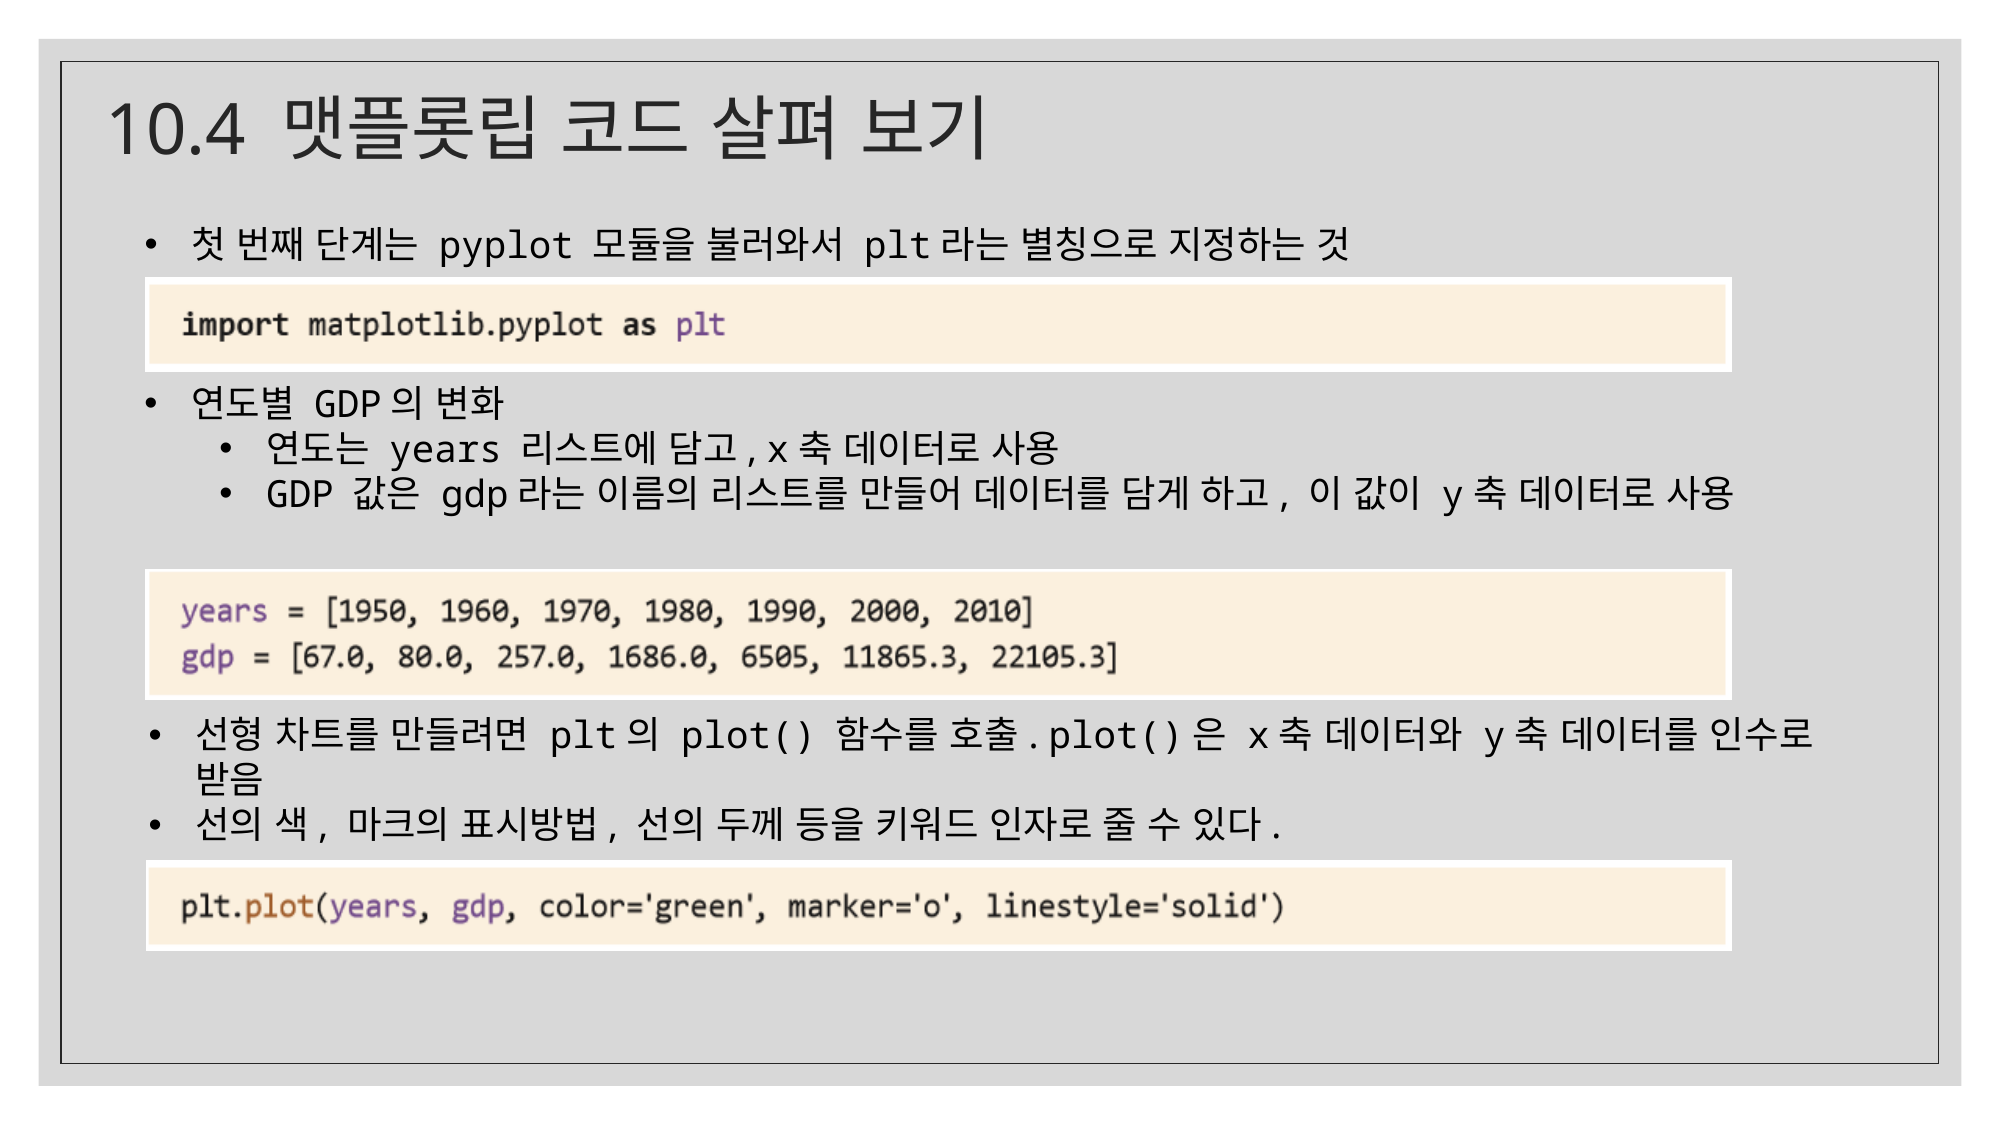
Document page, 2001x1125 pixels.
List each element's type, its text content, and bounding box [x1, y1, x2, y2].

text_box [1300, 35, 2000, 143]
text_box 선형 차트를 만들려면 plt의 plot() 함수를 호출. plot()은 x축 데이터와 y축 데이터를 인수로 받음 선의 색, 마크의 표시방법, 선의 두께 등을 키워드 인자로 줄 수 있다. [133, 704, 1829, 854]
text_box 첫 번째 단계는 pyplot 모듈을 불러와서 plt라는 별칭으로 지정하는 것 [129, 213, 1784, 274]
picture [146, 860, 1732, 951]
picture [145, 277, 1732, 372]
text_box 연도별 GDP의 변화 연도는 years 리스트에 담고, x축 데이터로 사용 GDP 값은 gdp라는 이름의 리스트를 만들어 데이터를 담게 하고, 이 값이 y축 데이터로 사용 [129, 372, 1829, 523]
title 10.4 맷플롯립 코드 살펴 보기 [90, 70, 1905, 194]
picture [145, 569, 1732, 700]
